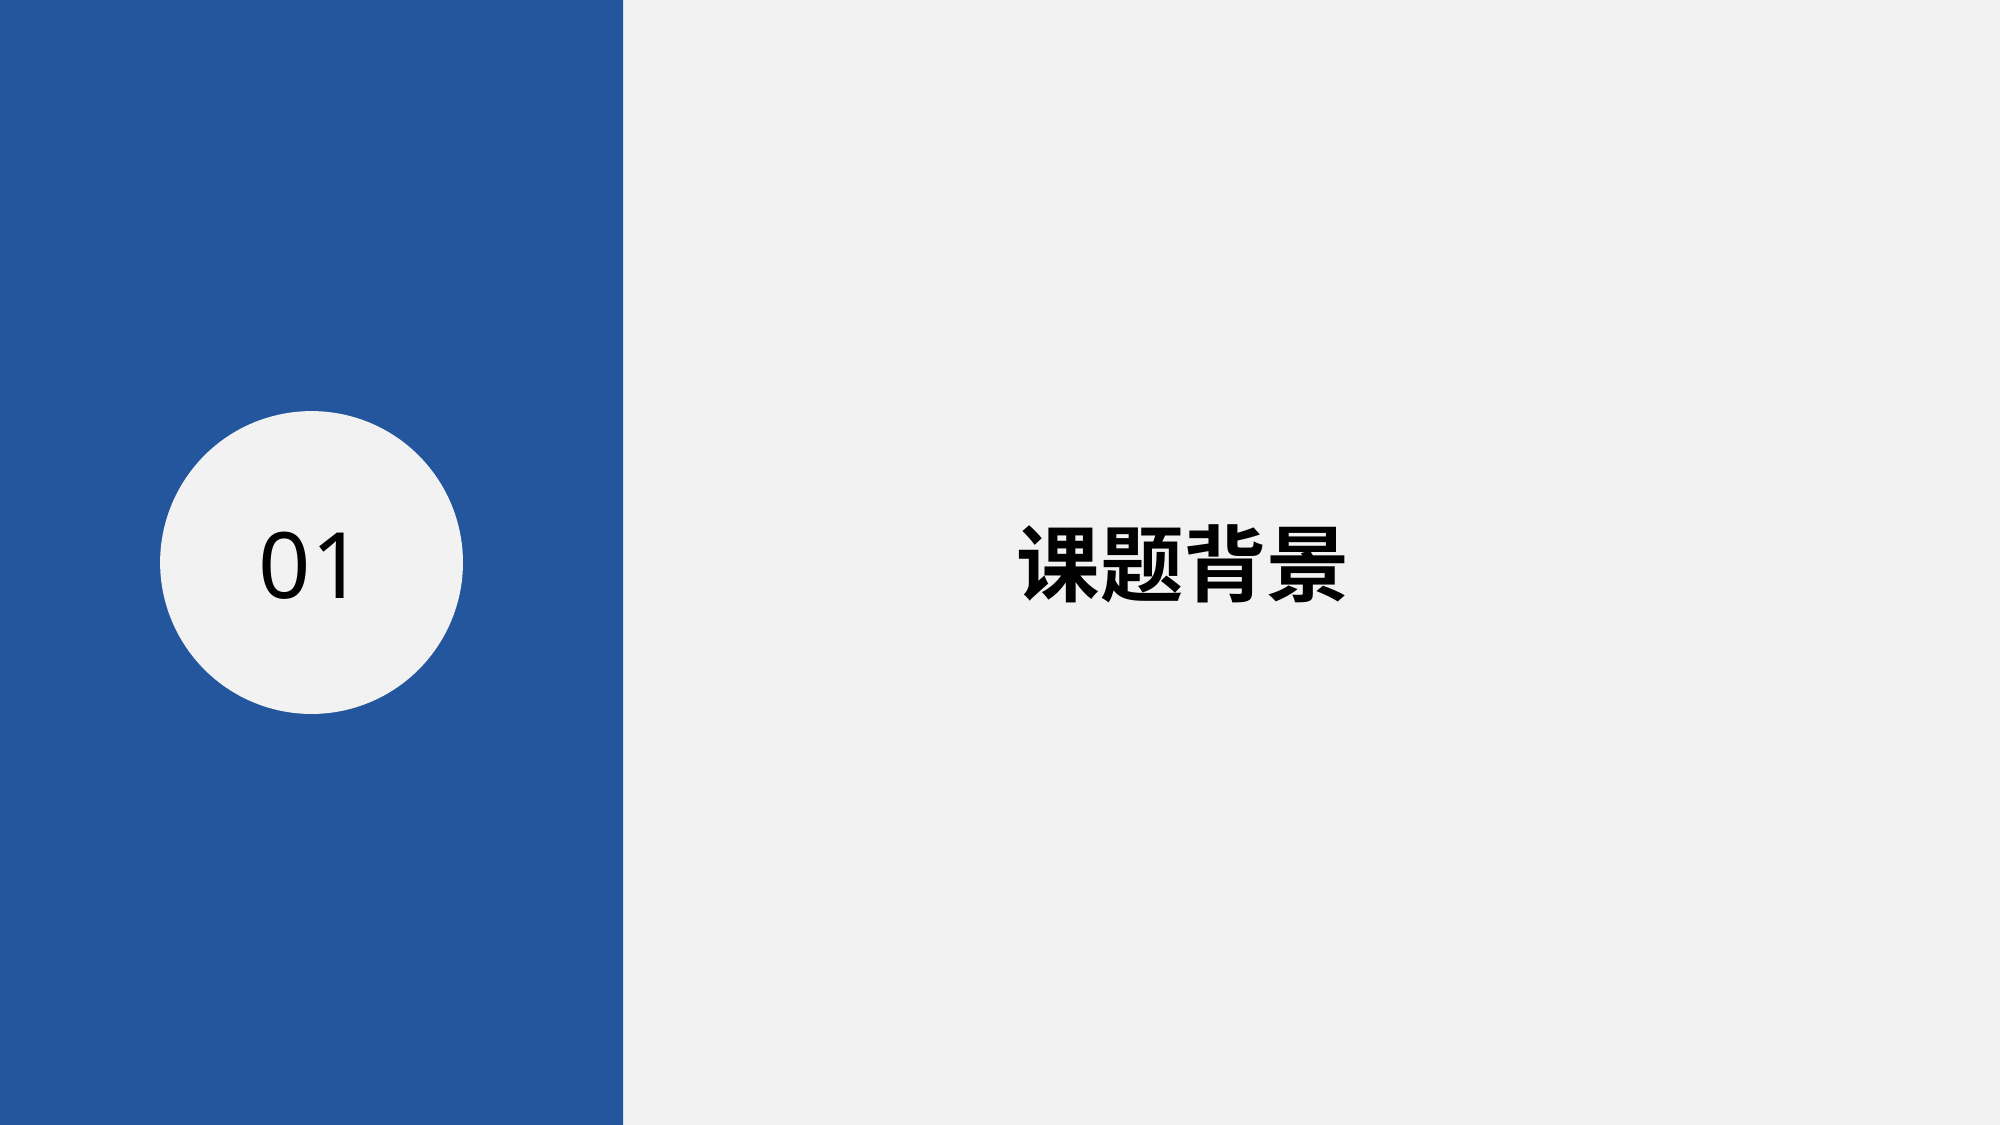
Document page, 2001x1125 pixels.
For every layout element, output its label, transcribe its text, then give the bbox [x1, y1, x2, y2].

text_box 课题背景 [1002, 504, 1365, 620]
text_box [0, 0, 624, 1125]
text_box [160, 411, 463, 714]
